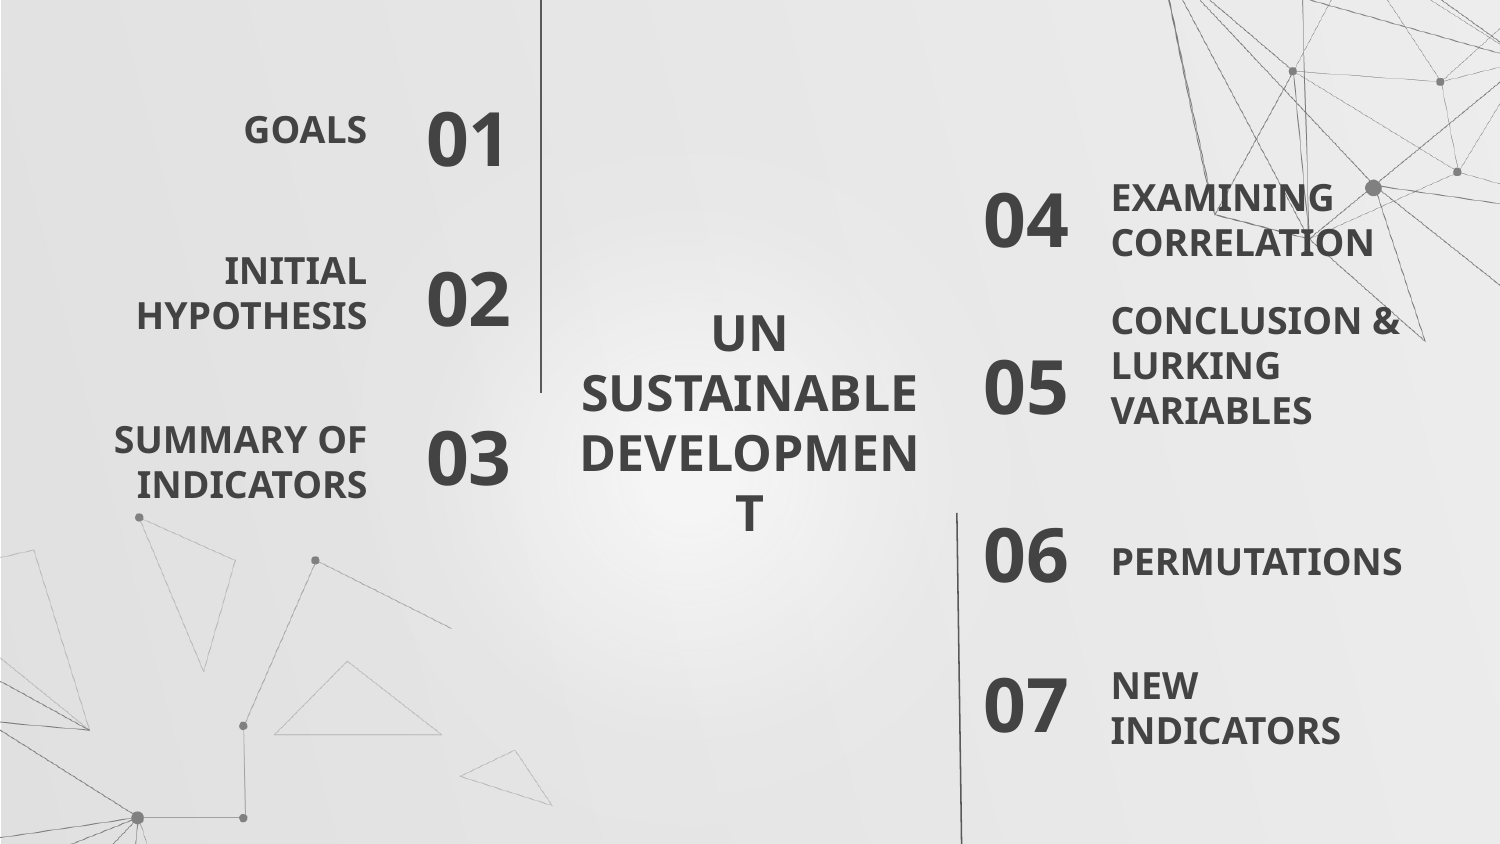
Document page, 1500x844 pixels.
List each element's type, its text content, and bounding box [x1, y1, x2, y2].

title 07 [968, 654, 1145, 750]
title 05 [968, 337, 1145, 433]
title CONCLUSION & LURKING VARIABLES [1095, 352, 1496, 447]
title UN SUSTAINABLE DEVELOPMENT [555, 344, 945, 500]
title NEW INDICATORS [1095, 671, 1420, 767]
title 01 [345, 89, 528, 185]
title PERMUTATIONS [1095, 503, 1420, 599]
title SUMMARY OF INDICATORS [58, 425, 383, 521]
title EXAMINING CORRELATION [1095, 184, 1420, 279]
title 03 [345, 408, 528, 503]
picture [0, 0, 1500, 844]
title INITIAL HYPOTHESIS [58, 257, 383, 353]
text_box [956, 512, 962, 844]
title 06 [968, 504, 1145, 600]
title 04 [968, 170, 1145, 265]
title GOALS [206, 71, 383, 167]
title 02 [345, 248, 528, 344]
